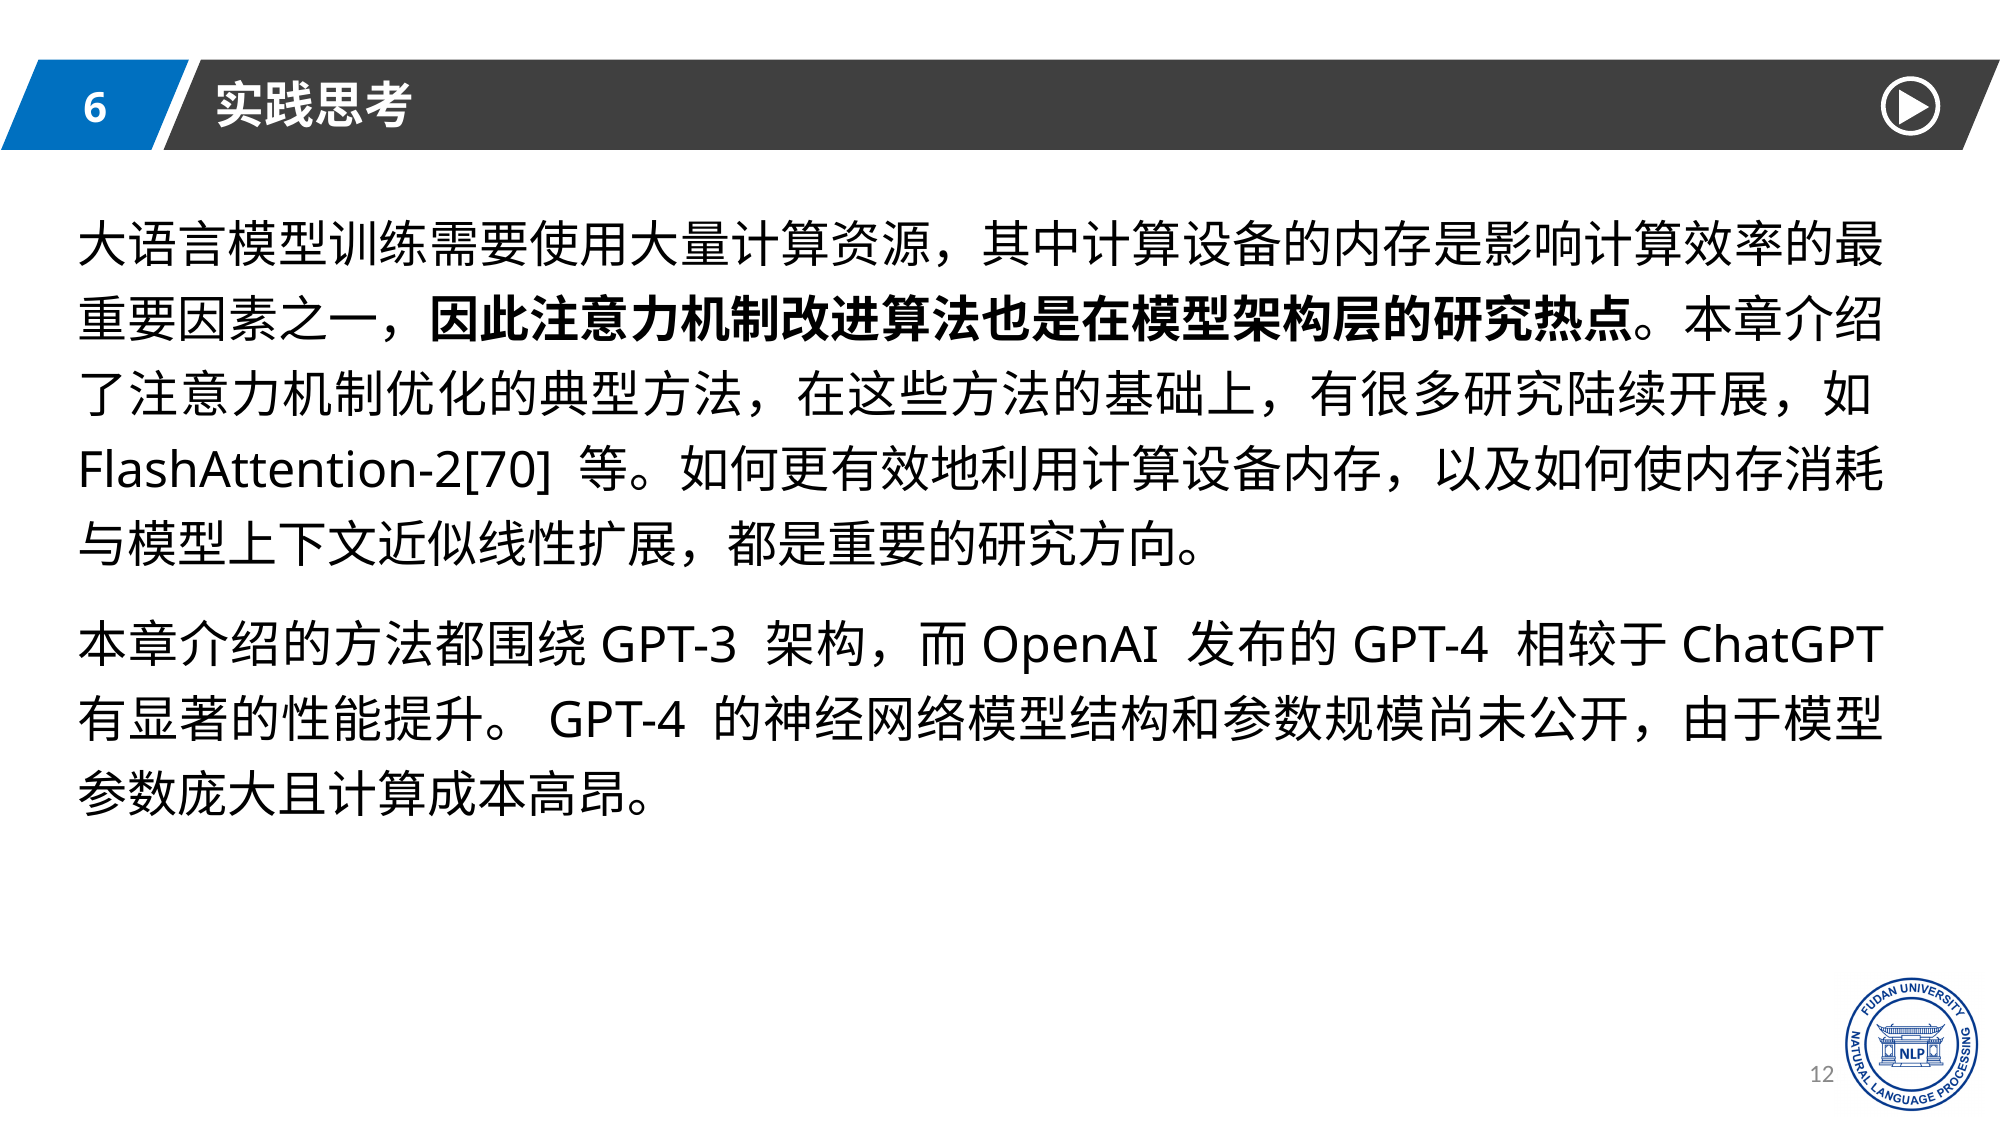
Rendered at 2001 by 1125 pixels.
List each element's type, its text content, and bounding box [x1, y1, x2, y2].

text_box 实践思考 [199, 66, 430, 142]
text_box 6 [26, 73, 164, 138]
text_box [1883, 78, 1939, 134]
text_box [163, 59, 2000, 150]
text_box 大语言模型训练需要使用大量计算资源，其中计算设备的内存是影响计算效率的最重要因素之一，因此注意力机制改进算法也是在模型架构层的研究热点。本章介绍了注意力机制优化的典型方法，在这些方法的基础上，有很多研究陆续开展，如FlashAttention-2[70] 等。如何更有效地利用计算设备内存，以及如何使内存消耗与模型上下文近似线性扩展，都是重要的研究方向。 本章介绍的方法都围绕GPT-3 架构，而OpenAI 发布的GPT-4 相较于ChatGPT 有显著的性能提升。GPT-4 的神经网络模型结构和参数规模尚未公开，由于模型参数庞大且计算成本高昂。 [62, 189, 1900, 830]
text_box [1, 89, 157, 150]
picture [1834, 972, 1985, 1117]
text_box [32, 59, 189, 120]
slide_number 126 [1412, 1042, 1863, 1103]
